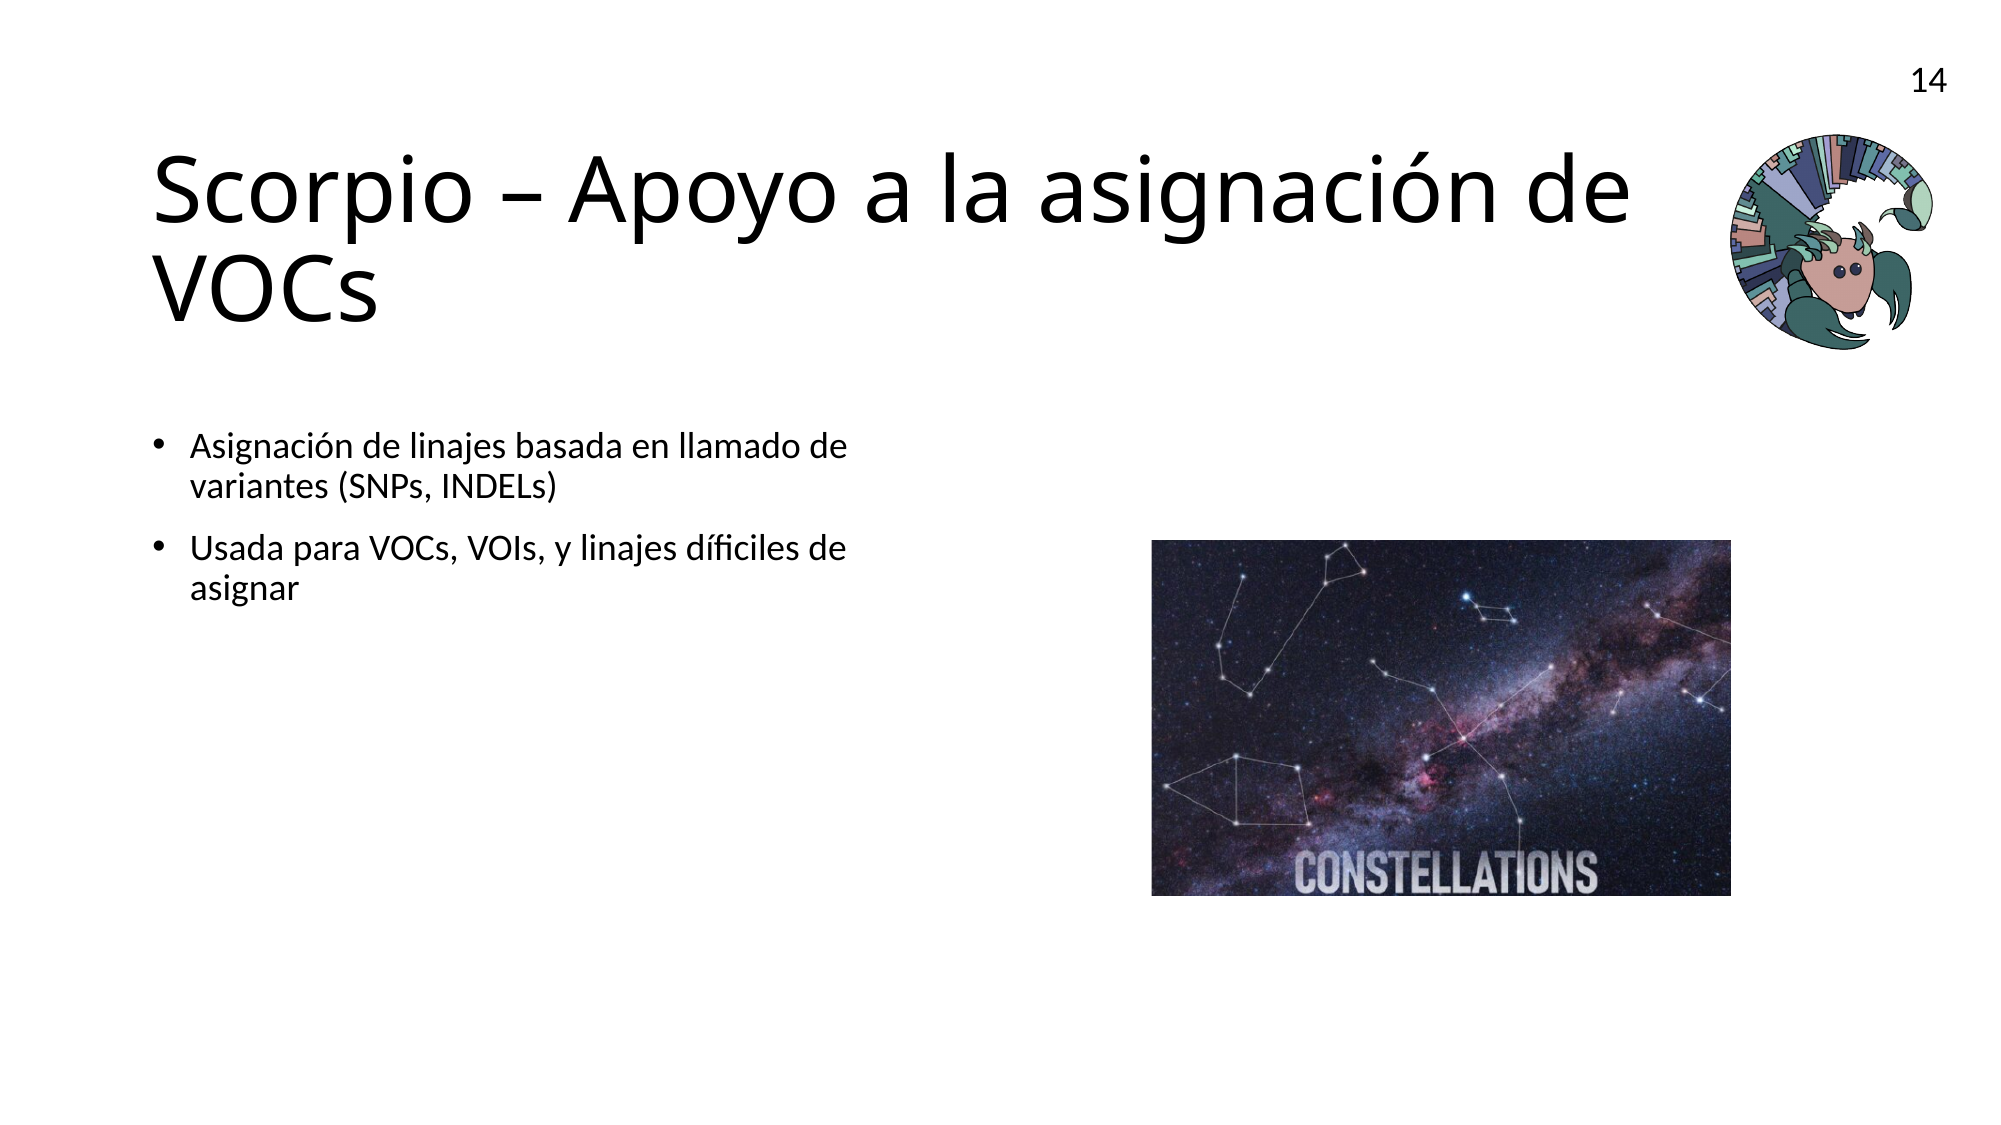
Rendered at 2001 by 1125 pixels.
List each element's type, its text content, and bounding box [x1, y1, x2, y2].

list Asignación de linajes basada en llamado de variantes (SNPs, INDELs) Usada para VOCs, VOIs, y linajes díficiles de asignar [137, 418, 968, 1019]
picture [1151, 540, 1731, 896]
picture [1730, 134, 1933, 350]
text_box 14 [1894, 47, 1963, 108]
title Scorpio – Apoyo a la asignación de VOCs [137, 128, 1863, 356]
